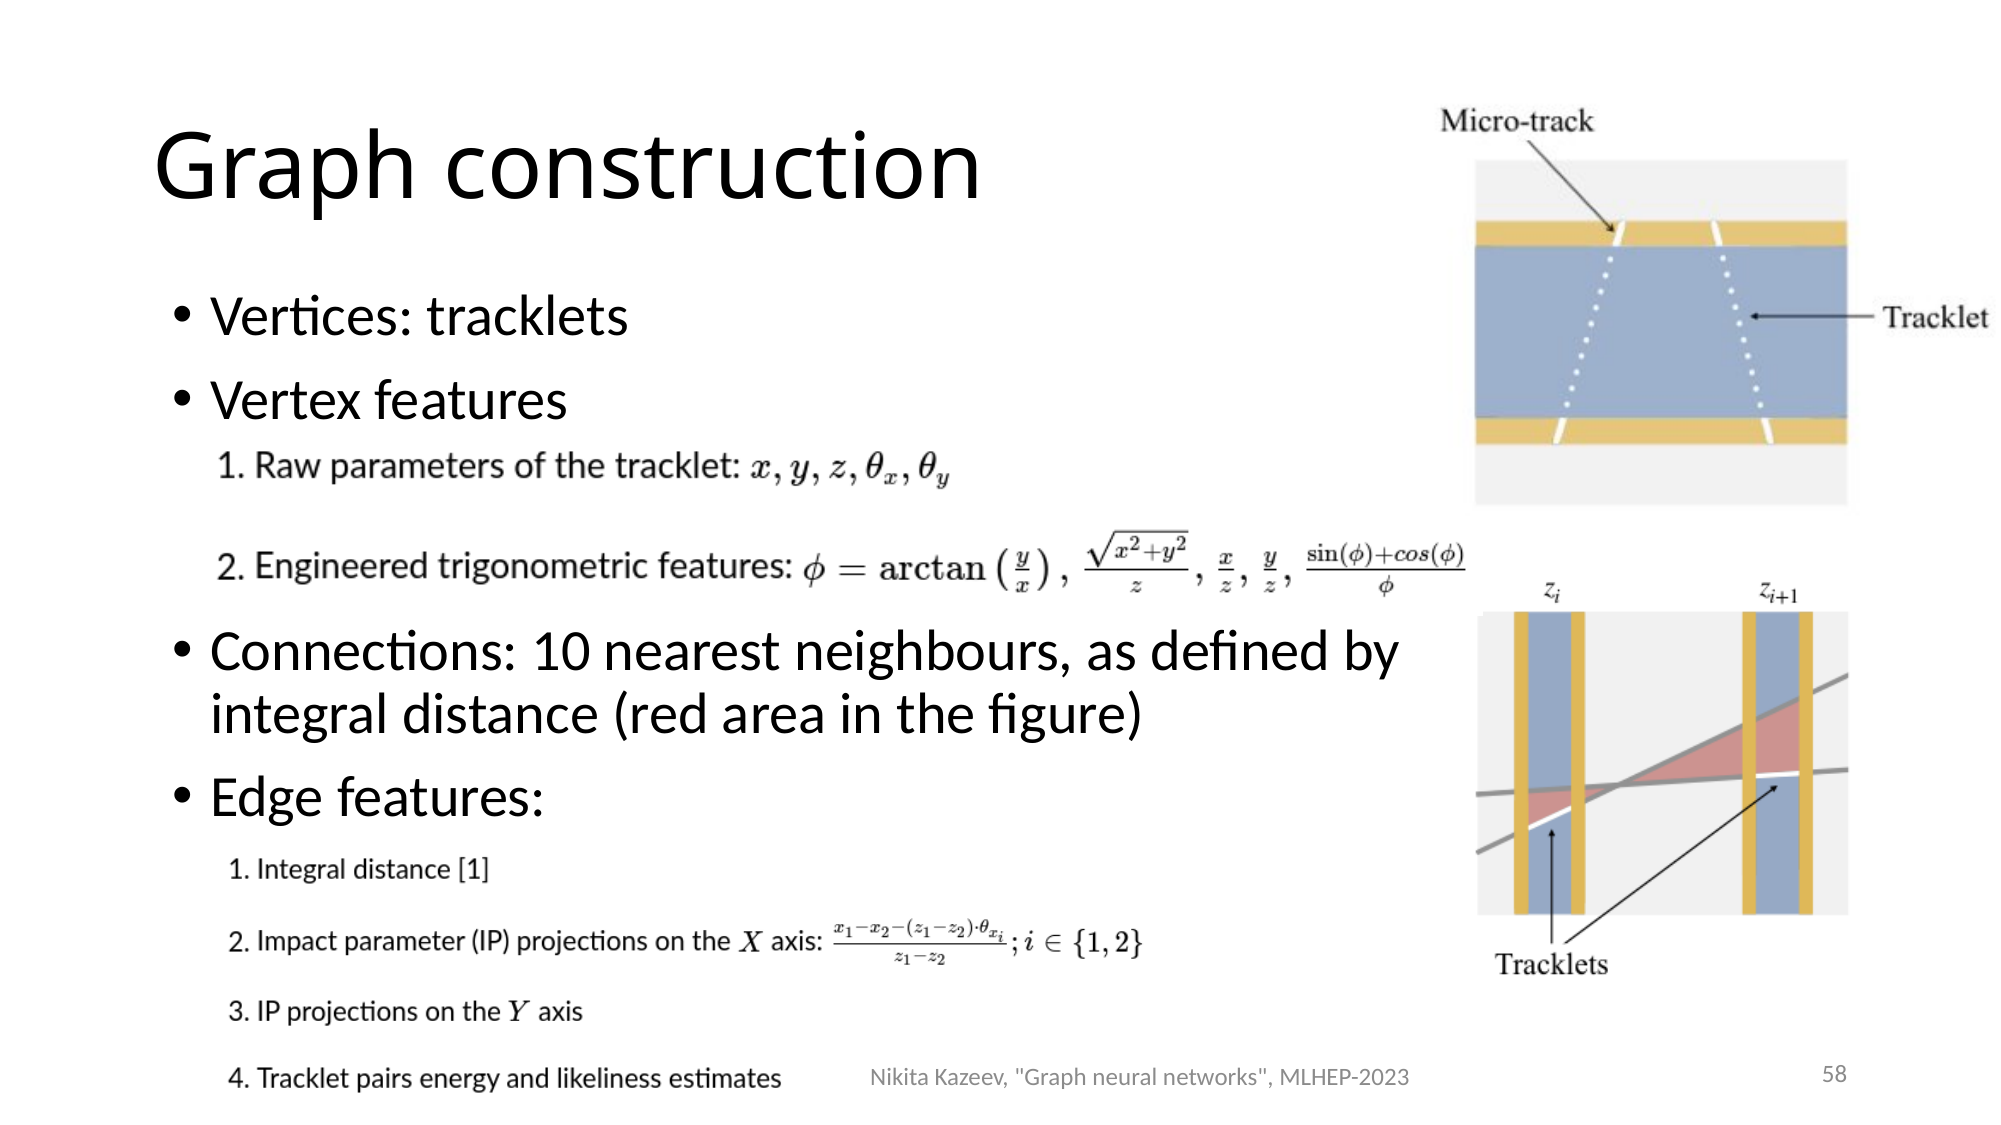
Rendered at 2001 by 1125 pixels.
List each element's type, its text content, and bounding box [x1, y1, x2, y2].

picture [208, 91, 2000, 616]
slide_number 58 [1412, 1042, 1863, 1103]
footer Nikita Kazeev, "Graph neural networks", MLHEP-2023 [1148, 1045, 1478, 1106]
list Vertices: tracklets Vertex features Connections: 10 nearest neighbours, as defined by integral distance (red area in the figure) Edge features: [157, 277, 1457, 992]
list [1457, 578, 1863, 998]
picture [223, 837, 1148, 1107]
title Graph construction [137, 59, 1863, 278]
